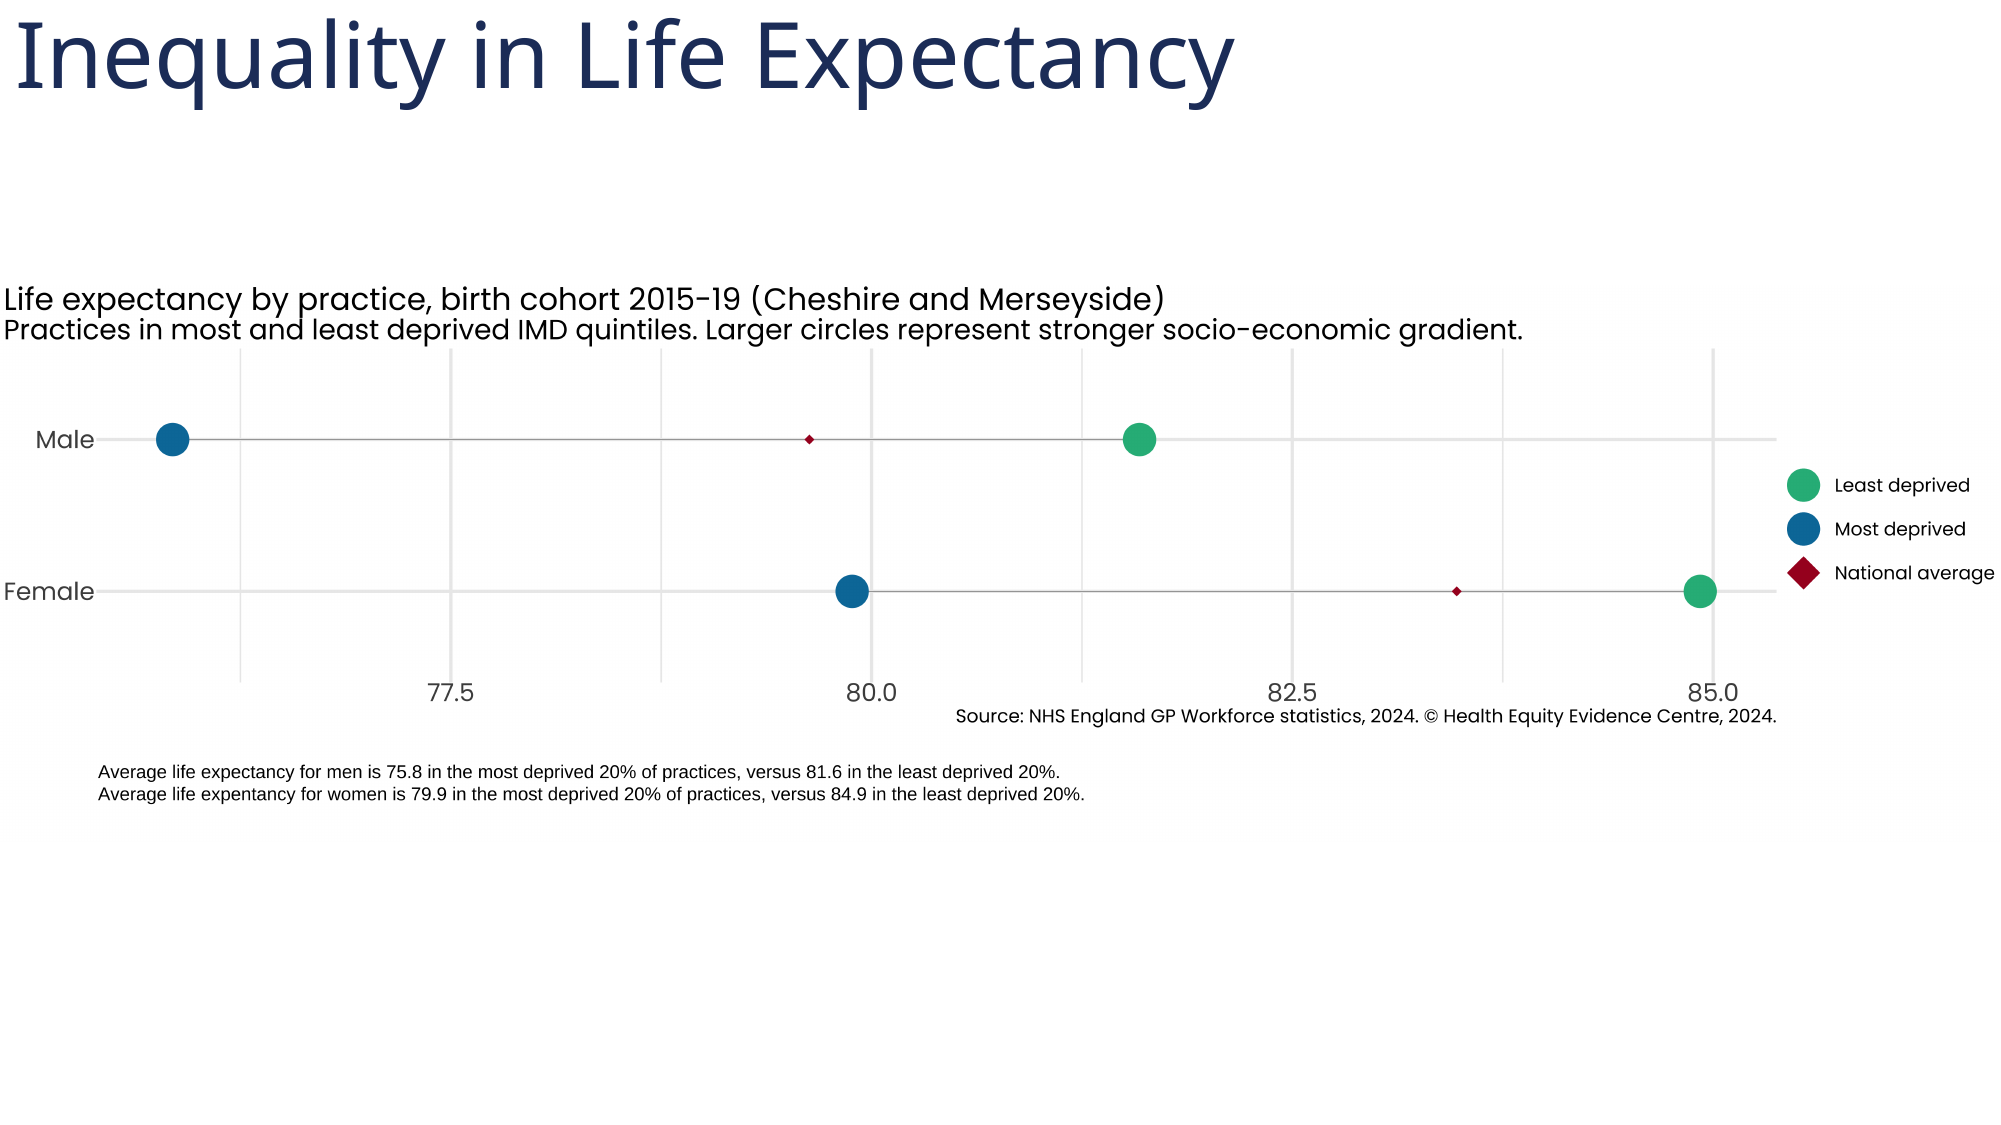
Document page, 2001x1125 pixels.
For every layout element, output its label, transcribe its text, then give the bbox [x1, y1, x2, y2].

picture [0, 284, 2000, 843]
title Inequality in Life Expectancy [0, 0, 2000, 119]
